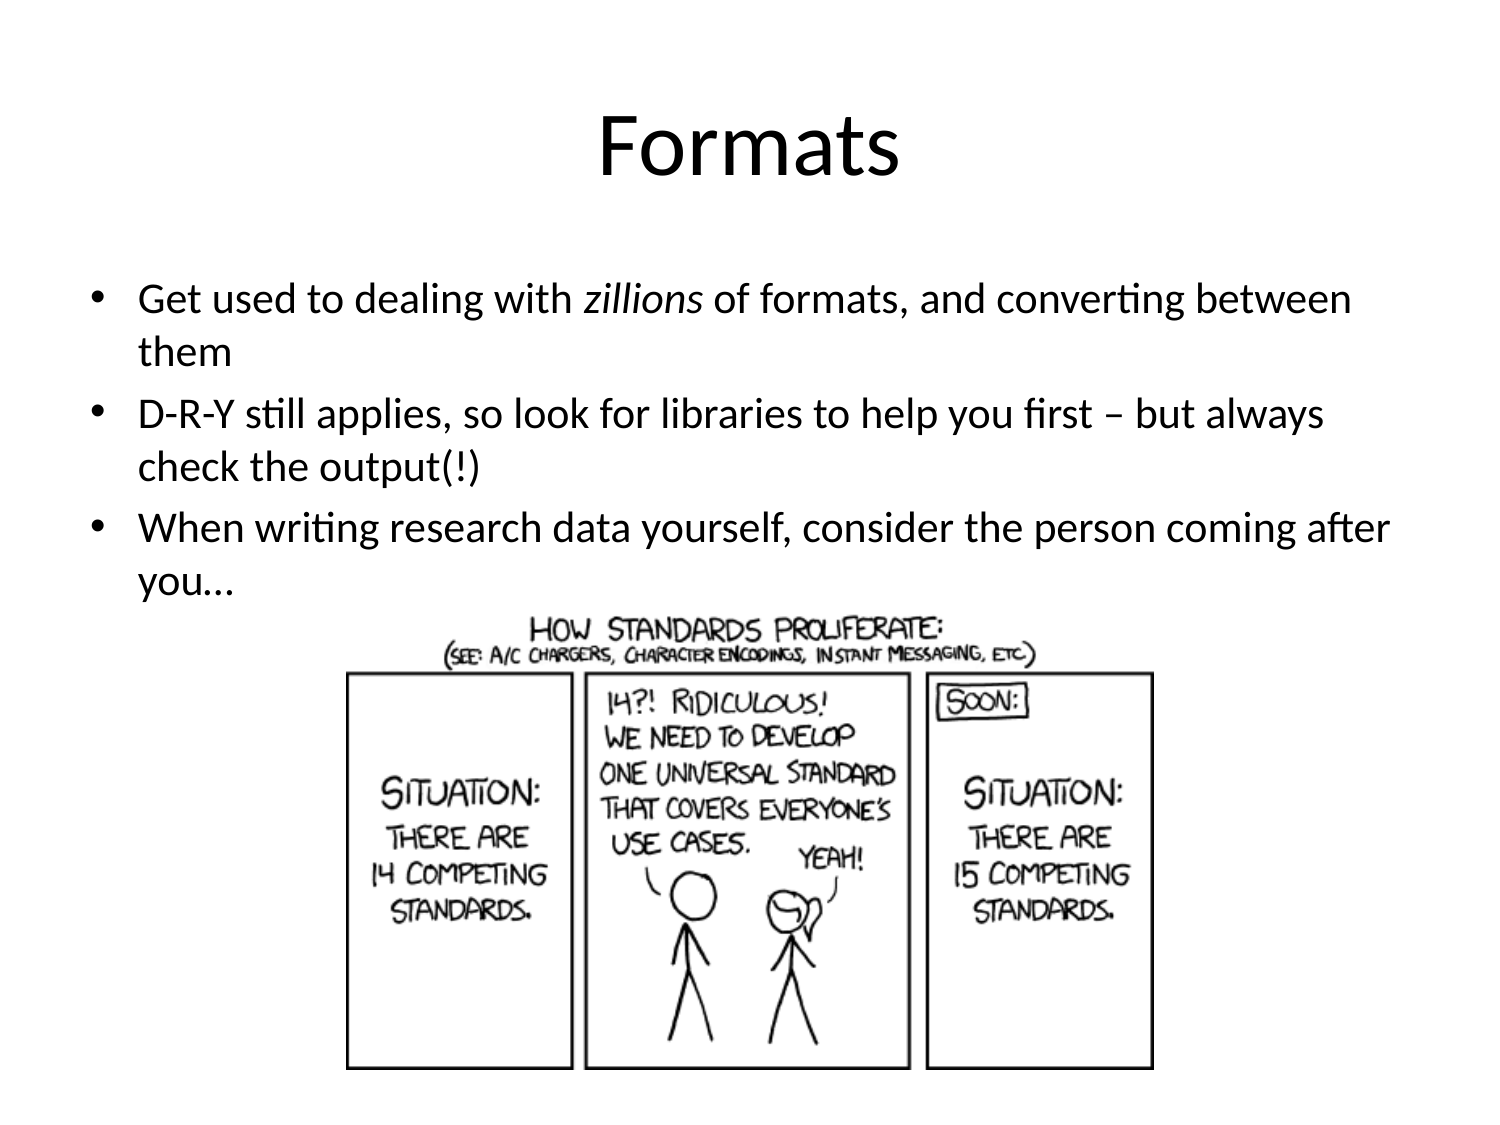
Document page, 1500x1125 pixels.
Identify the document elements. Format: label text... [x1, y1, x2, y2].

title Formats [75, 45, 1425, 233]
picture [346, 612, 1154, 1071]
list Get used to dealing with zillions of formats, and converting between them D-R-Y still applies, so look for libraries to help you first – but always check the output(!) When writing research data yourself, consider the person coming after you… [75, 262, 1425, 613]
